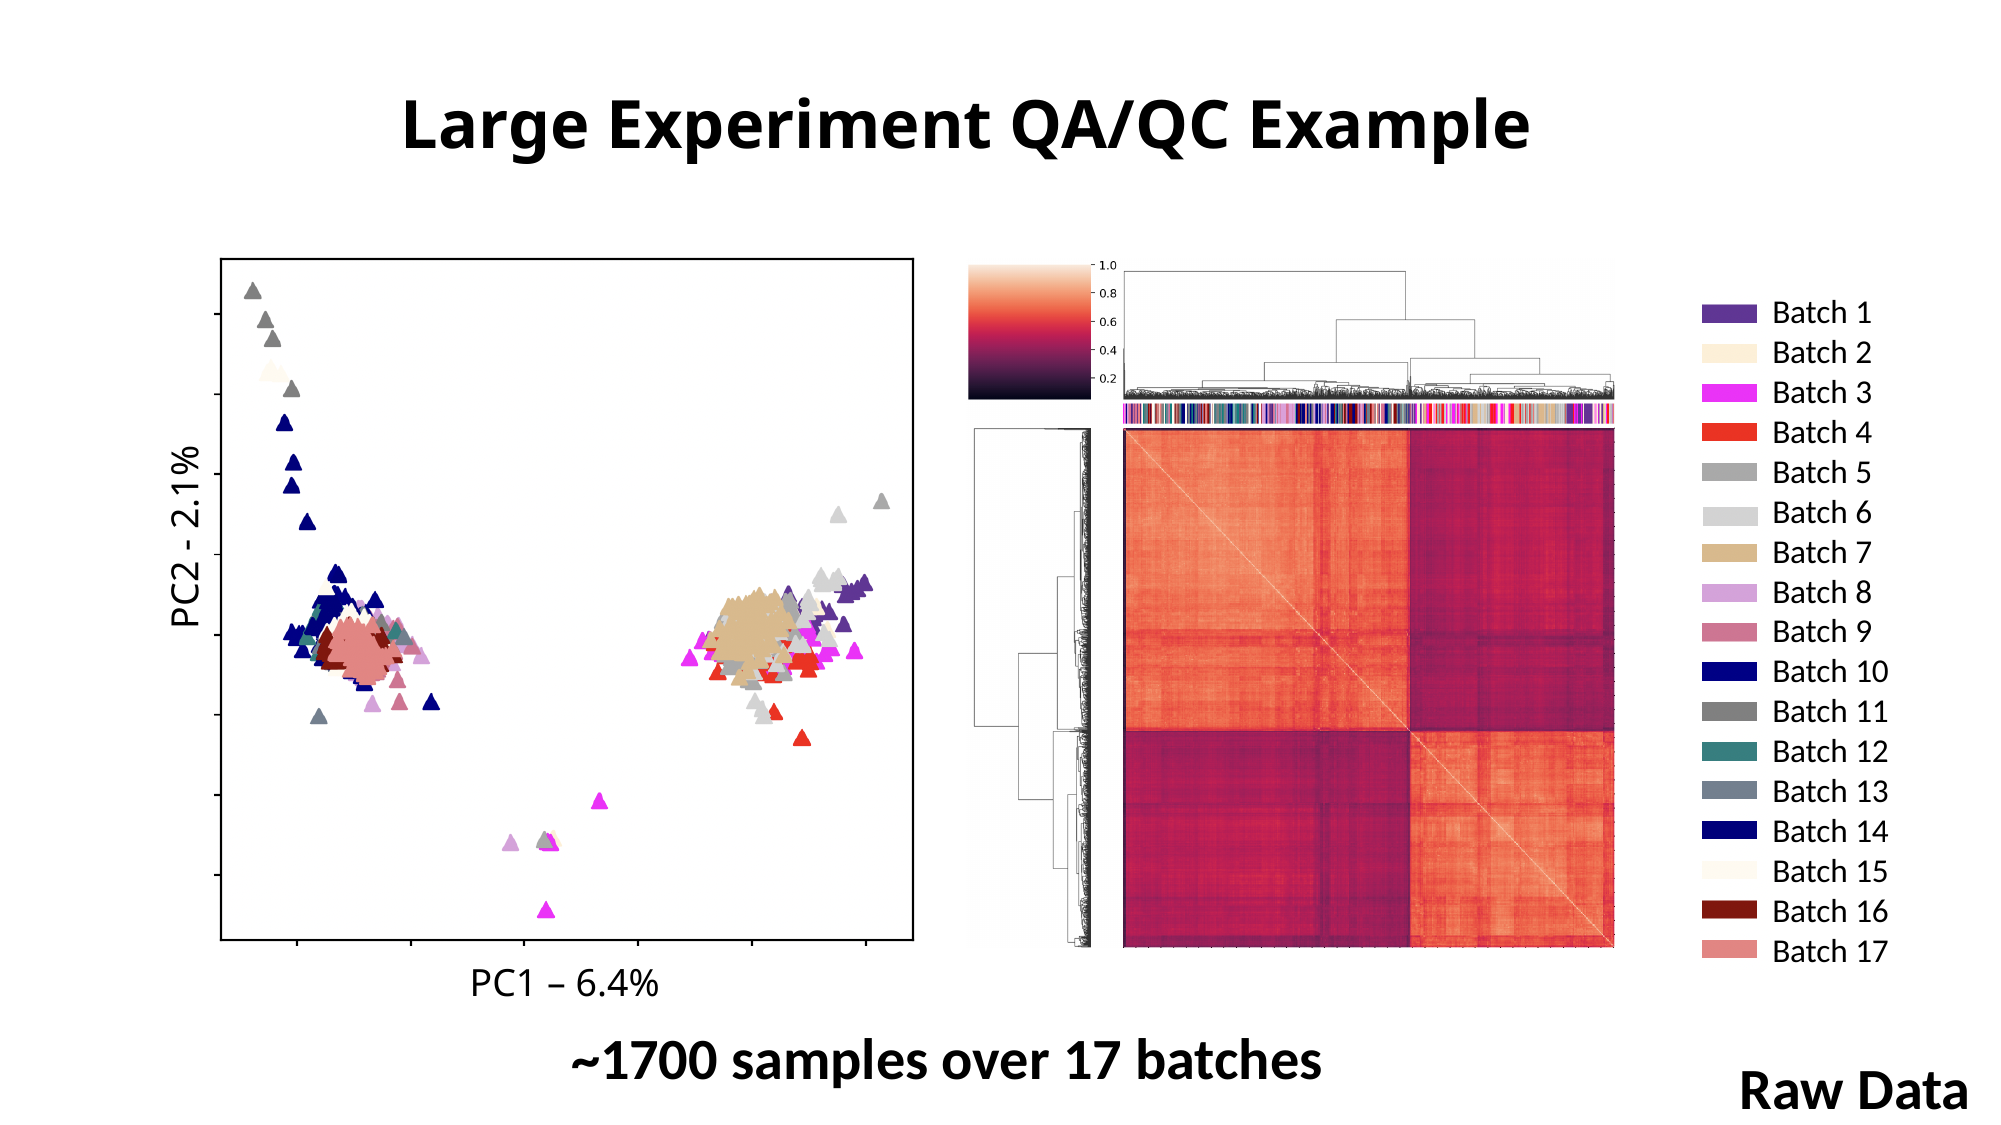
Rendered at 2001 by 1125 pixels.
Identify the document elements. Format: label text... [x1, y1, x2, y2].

title Large Experiment QA/QC Example [68, 71, 1865, 197]
text_box ~1700 samples over 17 batches [556, 1013, 1444, 1099]
text_box Raw Data [1411, 1043, 2000, 1125]
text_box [153, 256, 1953, 1013]
